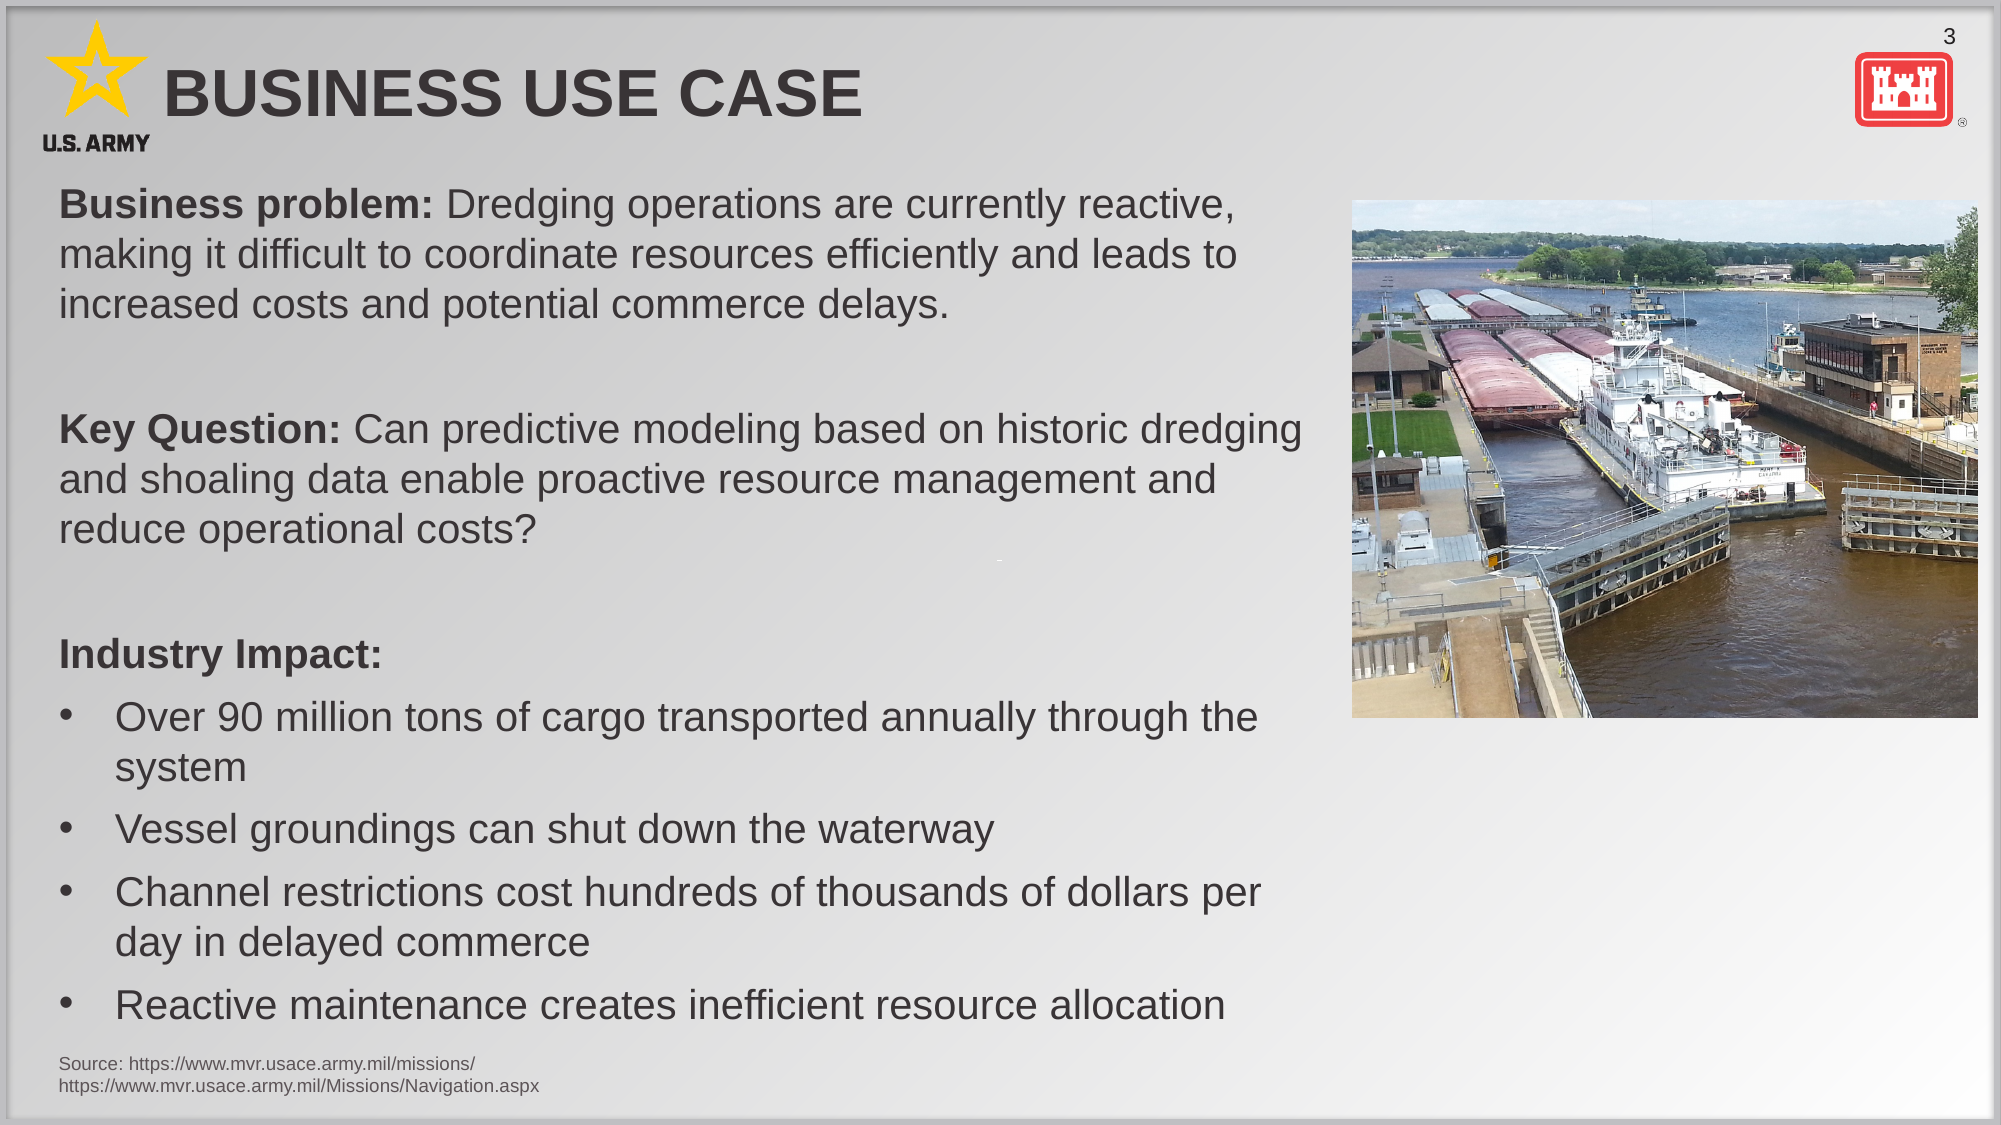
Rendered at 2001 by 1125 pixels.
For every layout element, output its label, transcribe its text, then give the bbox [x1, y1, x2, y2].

footer Source: https://www.mvr.usace.army.mil/missions/ https://www.mvr.usace.army.mil/Missions/Navigation.aspx [43, 1034, 603, 1114]
picture [1352, 200, 1978, 719]
picture [1860, 52, 1967, 127]
title Business Use Case [155, 20, 1860, 159]
list Business problem: Dredging operations are currently reactive, making it difficult to coordinate resources efficiently and leads to increased costs and potential commerce delays. Key Question: Can predictive modeling based on historic dredging and shoaling data enable proactive resource management and reduce operational costs? Industry Impact: Over 90 million tons of cargo transported annually through the system Vessel groundings can shut down the waterway Channel restrictions cost hundreds of thousands of dollars per day in delayed commerce Reactive maintenance creates inefficient resource allocation [43, 168, 1323, 1088]
picture [43, 18, 150, 152]
